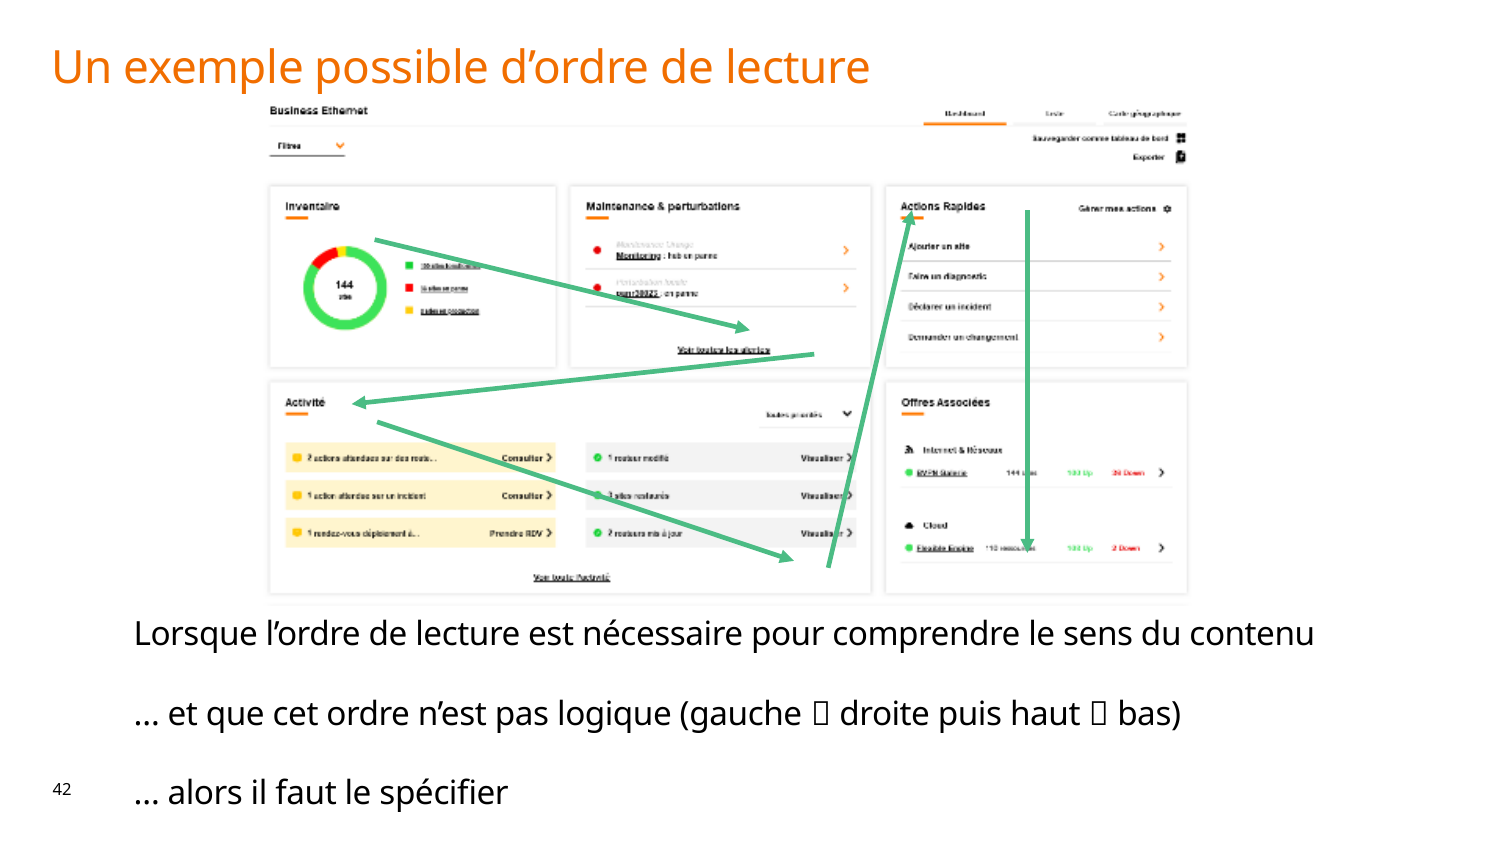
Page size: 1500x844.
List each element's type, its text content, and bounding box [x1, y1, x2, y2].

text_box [374, 239, 751, 331]
picture [251, 102, 1198, 606]
list Lorsque l’ordre de lecture est nécessaire pour comprendre le sens du contenu … et que cet ordre n’est pas logique (gauche  droite puis haut  bas) … alors il faut le spécifier [133, 572, 1400, 844]
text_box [351, 353, 815, 405]
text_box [376, 421, 795, 562]
title Un exemple possible d’ordre de lecture [51, 43, 1449, 166]
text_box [827, 209, 913, 569]
